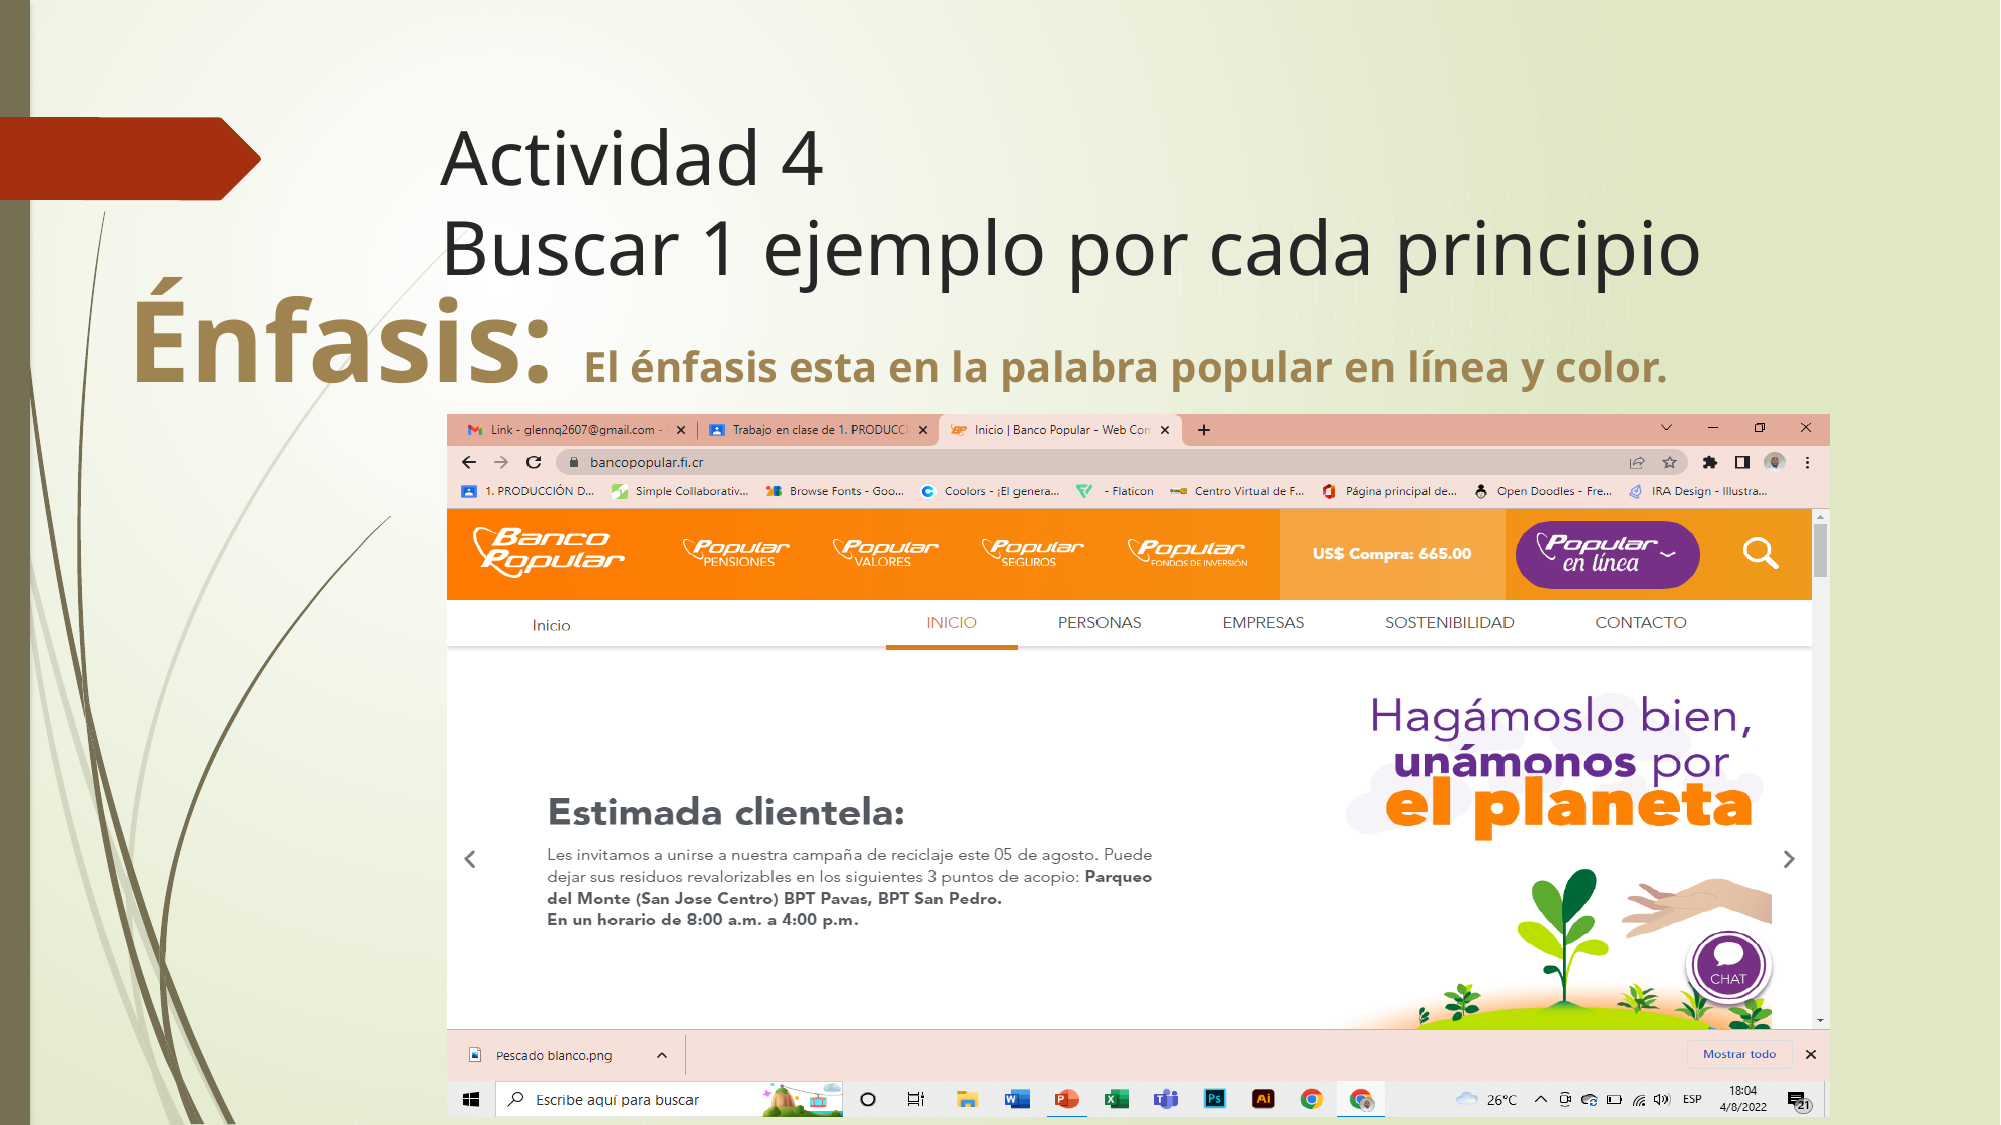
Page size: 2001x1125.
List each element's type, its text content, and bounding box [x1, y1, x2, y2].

title Actividad 4 Buscar 1 ejemplo por cada principio [425, 102, 1888, 313]
text_box Énfasis: El énfasis esta en la palabra popular en línea y color. [112, 262, 1830, 413]
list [447, 414, 1830, 1117]
